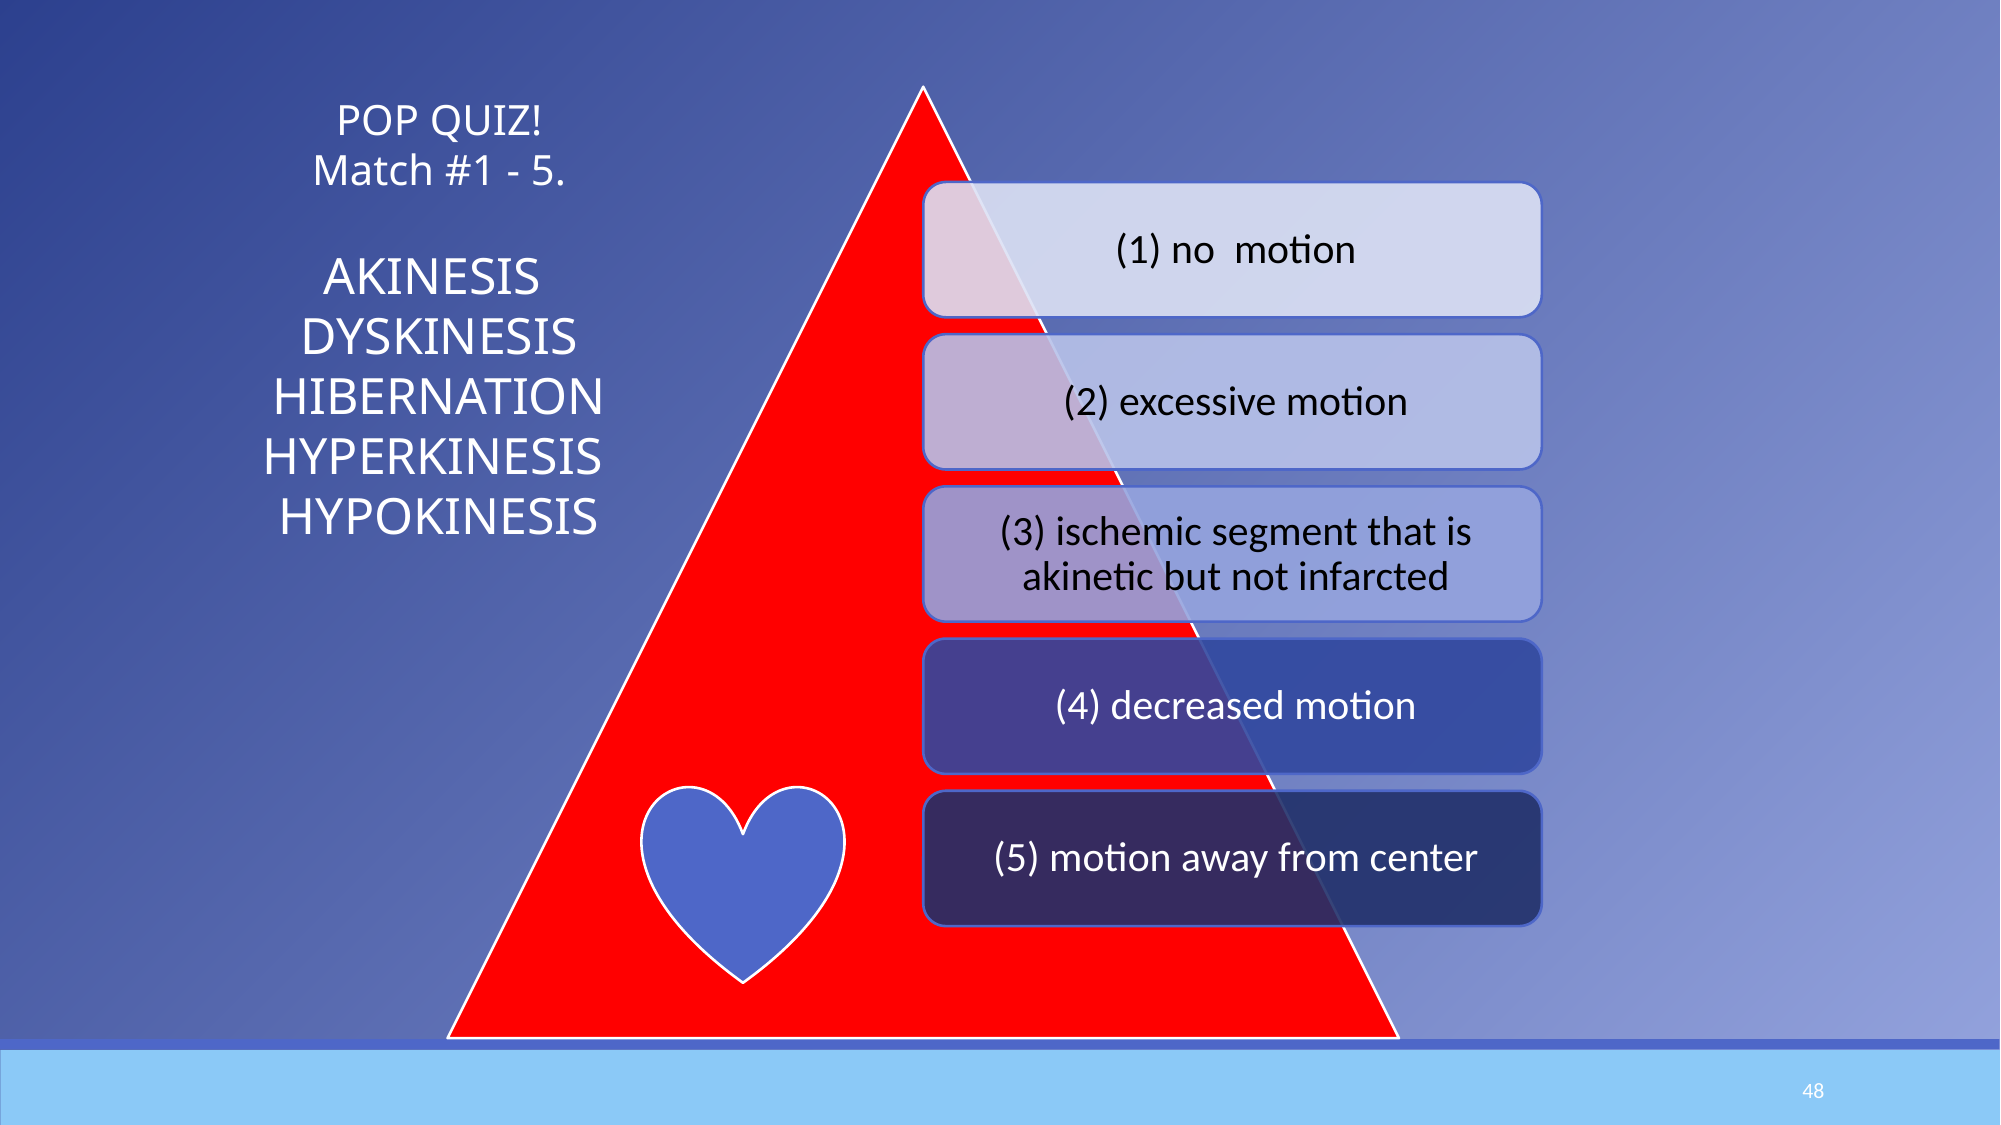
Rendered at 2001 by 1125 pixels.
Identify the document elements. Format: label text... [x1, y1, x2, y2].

slide_number 48 [1624, 1059, 1840, 1120]
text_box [149, 86, 1840, 1039]
